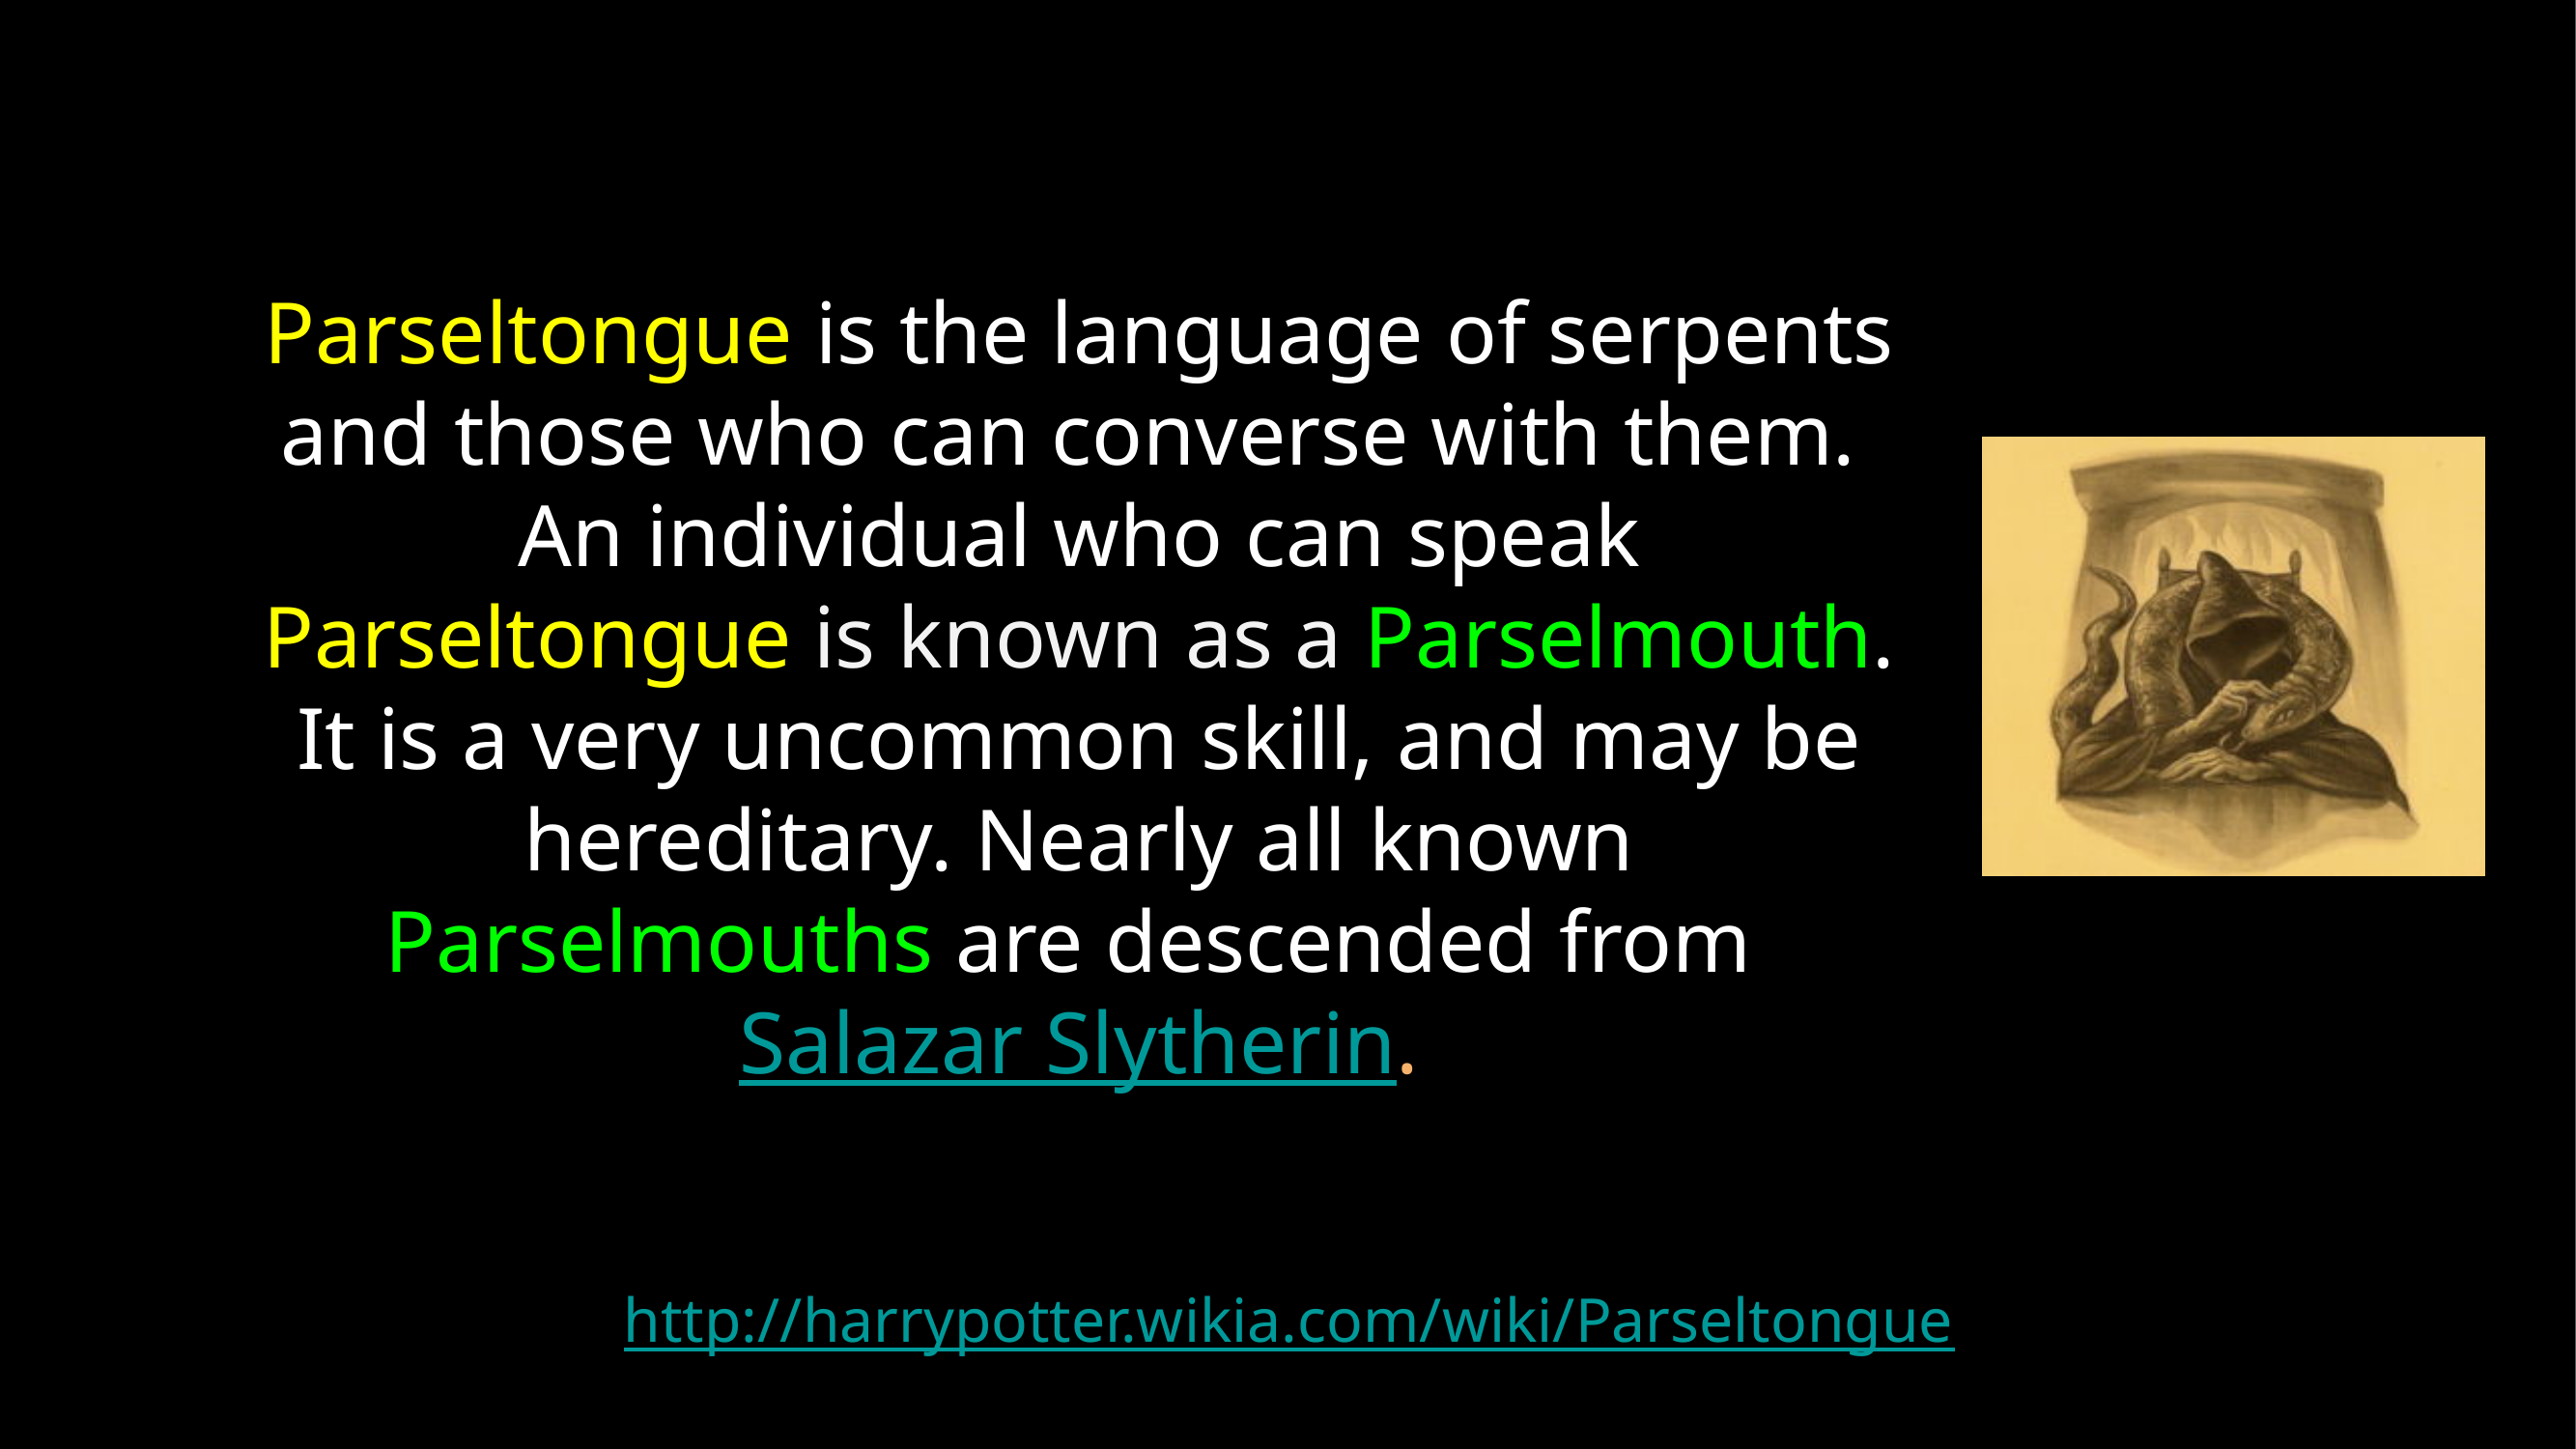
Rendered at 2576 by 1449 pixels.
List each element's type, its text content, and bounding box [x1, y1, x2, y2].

text_box Parseltongue is the language of serpents and those who can converse with them. An individual who can speak Parseltongue is known as a Parselmouth. It is a very uncommon skill, and may be hereditary. Nearly all known Parselmouths are descended from Salazar Slytherin. [246, 338, 1911, 1045]
text_box http://harrypotter.wikia.com/wiki/Parseltongue [525, 1273, 2053, 1373]
picture [1981, 436, 2486, 876]
